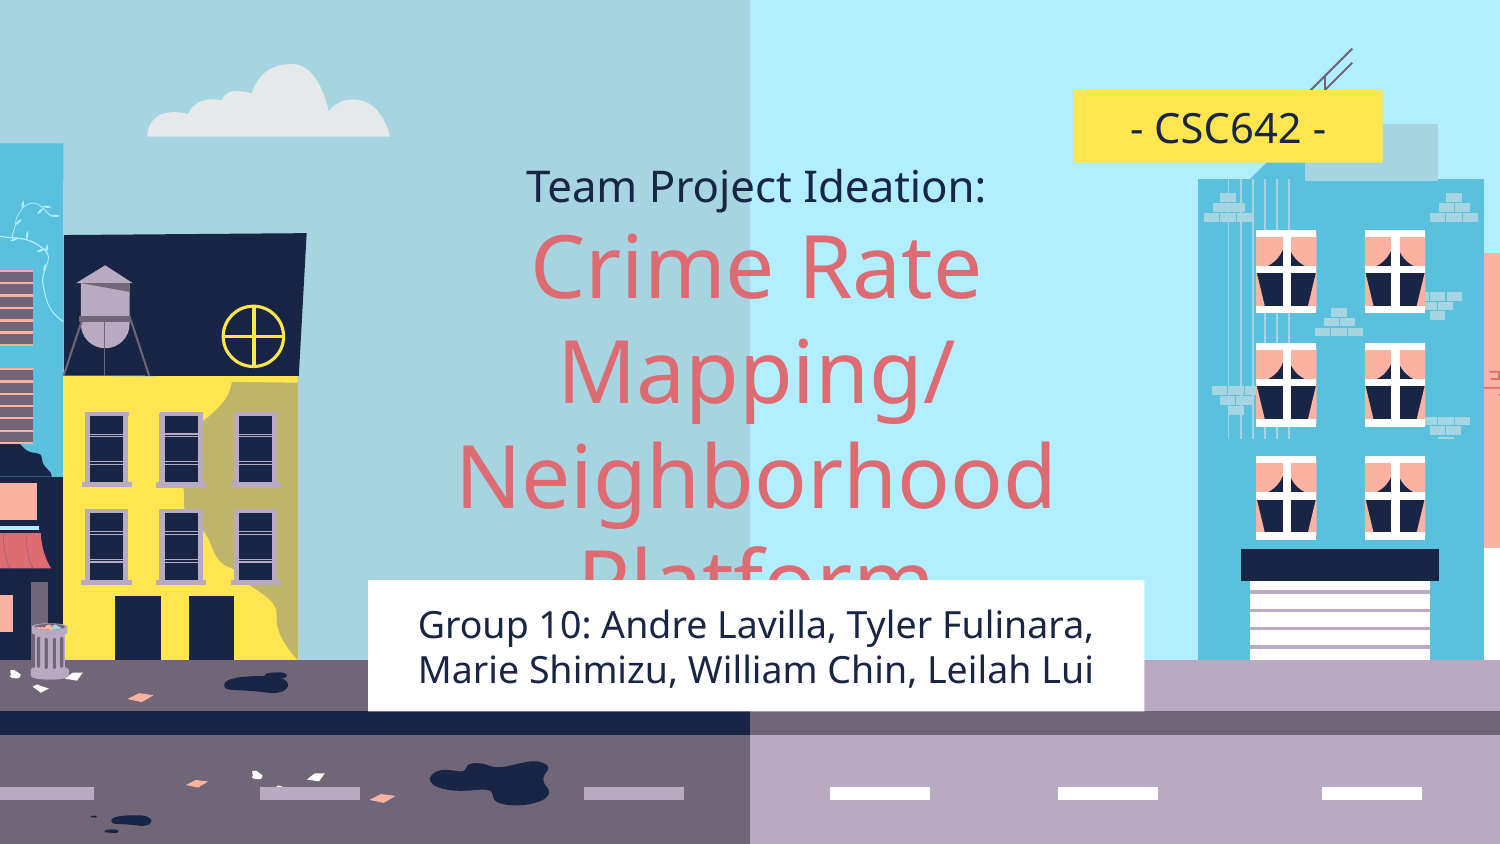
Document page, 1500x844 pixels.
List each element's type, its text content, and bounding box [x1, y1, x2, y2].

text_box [30, 622, 70, 680]
text_box - CSC642 - [1073, 90, 1383, 163]
title Team Project Ideation: Crime Rate Mapping/ Neighborhood Platform [327, 241, 1185, 549]
subtitle Group 10: Andre Lavilla, Tyler Fulinara, Marie Shimizu, William Chin, Leilah Lui [368, 580, 1145, 712]
